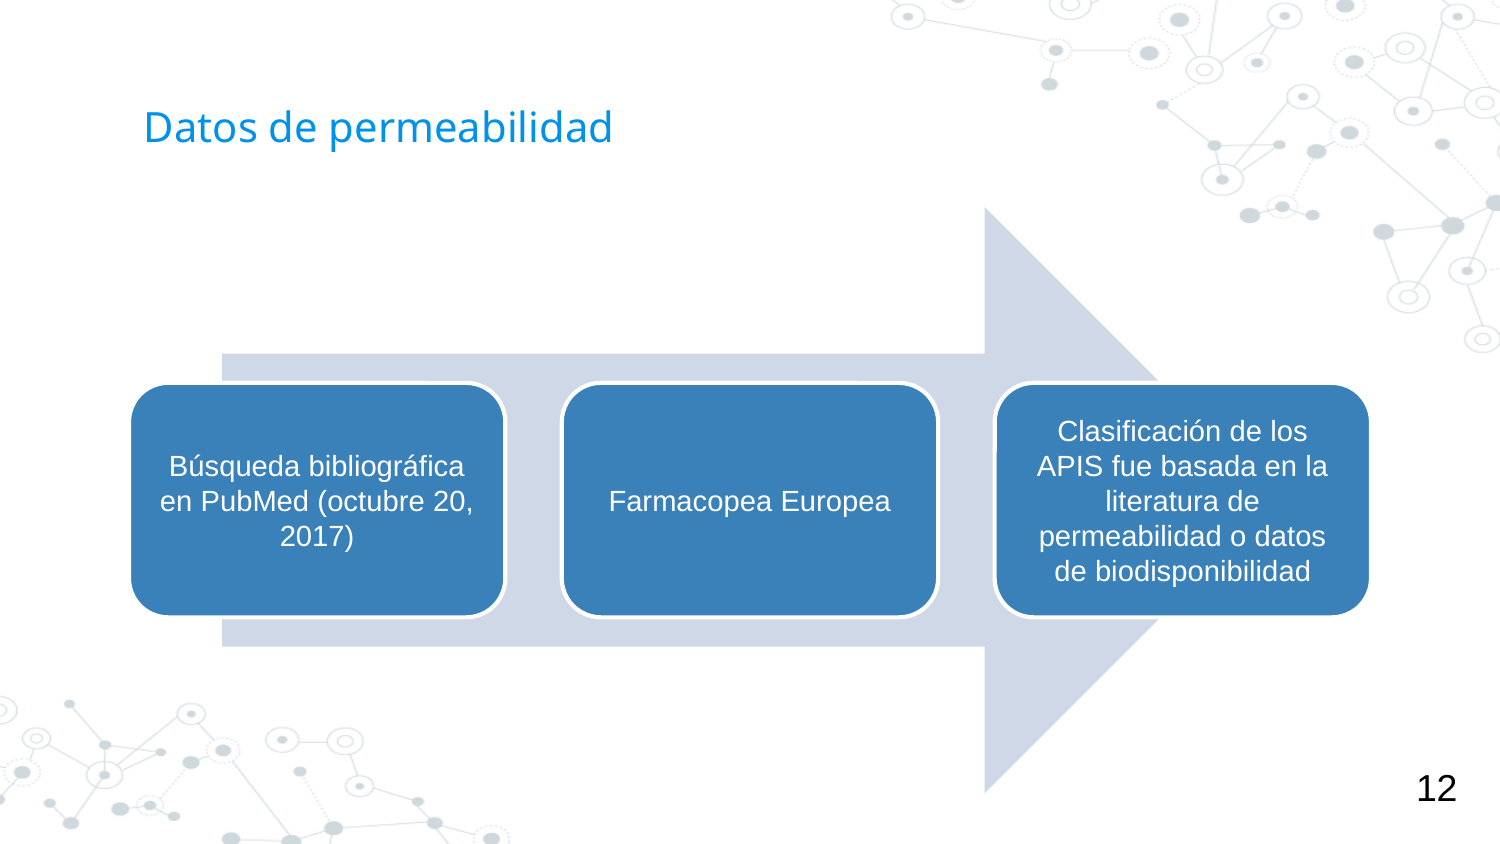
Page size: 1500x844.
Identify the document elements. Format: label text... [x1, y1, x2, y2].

text_box 12 [1401, 748, 1481, 822]
picture [0, 0, 1500, 844]
title Datos de permeabilidad [128, 50, 1372, 166]
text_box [128, 206, 1372, 794]
